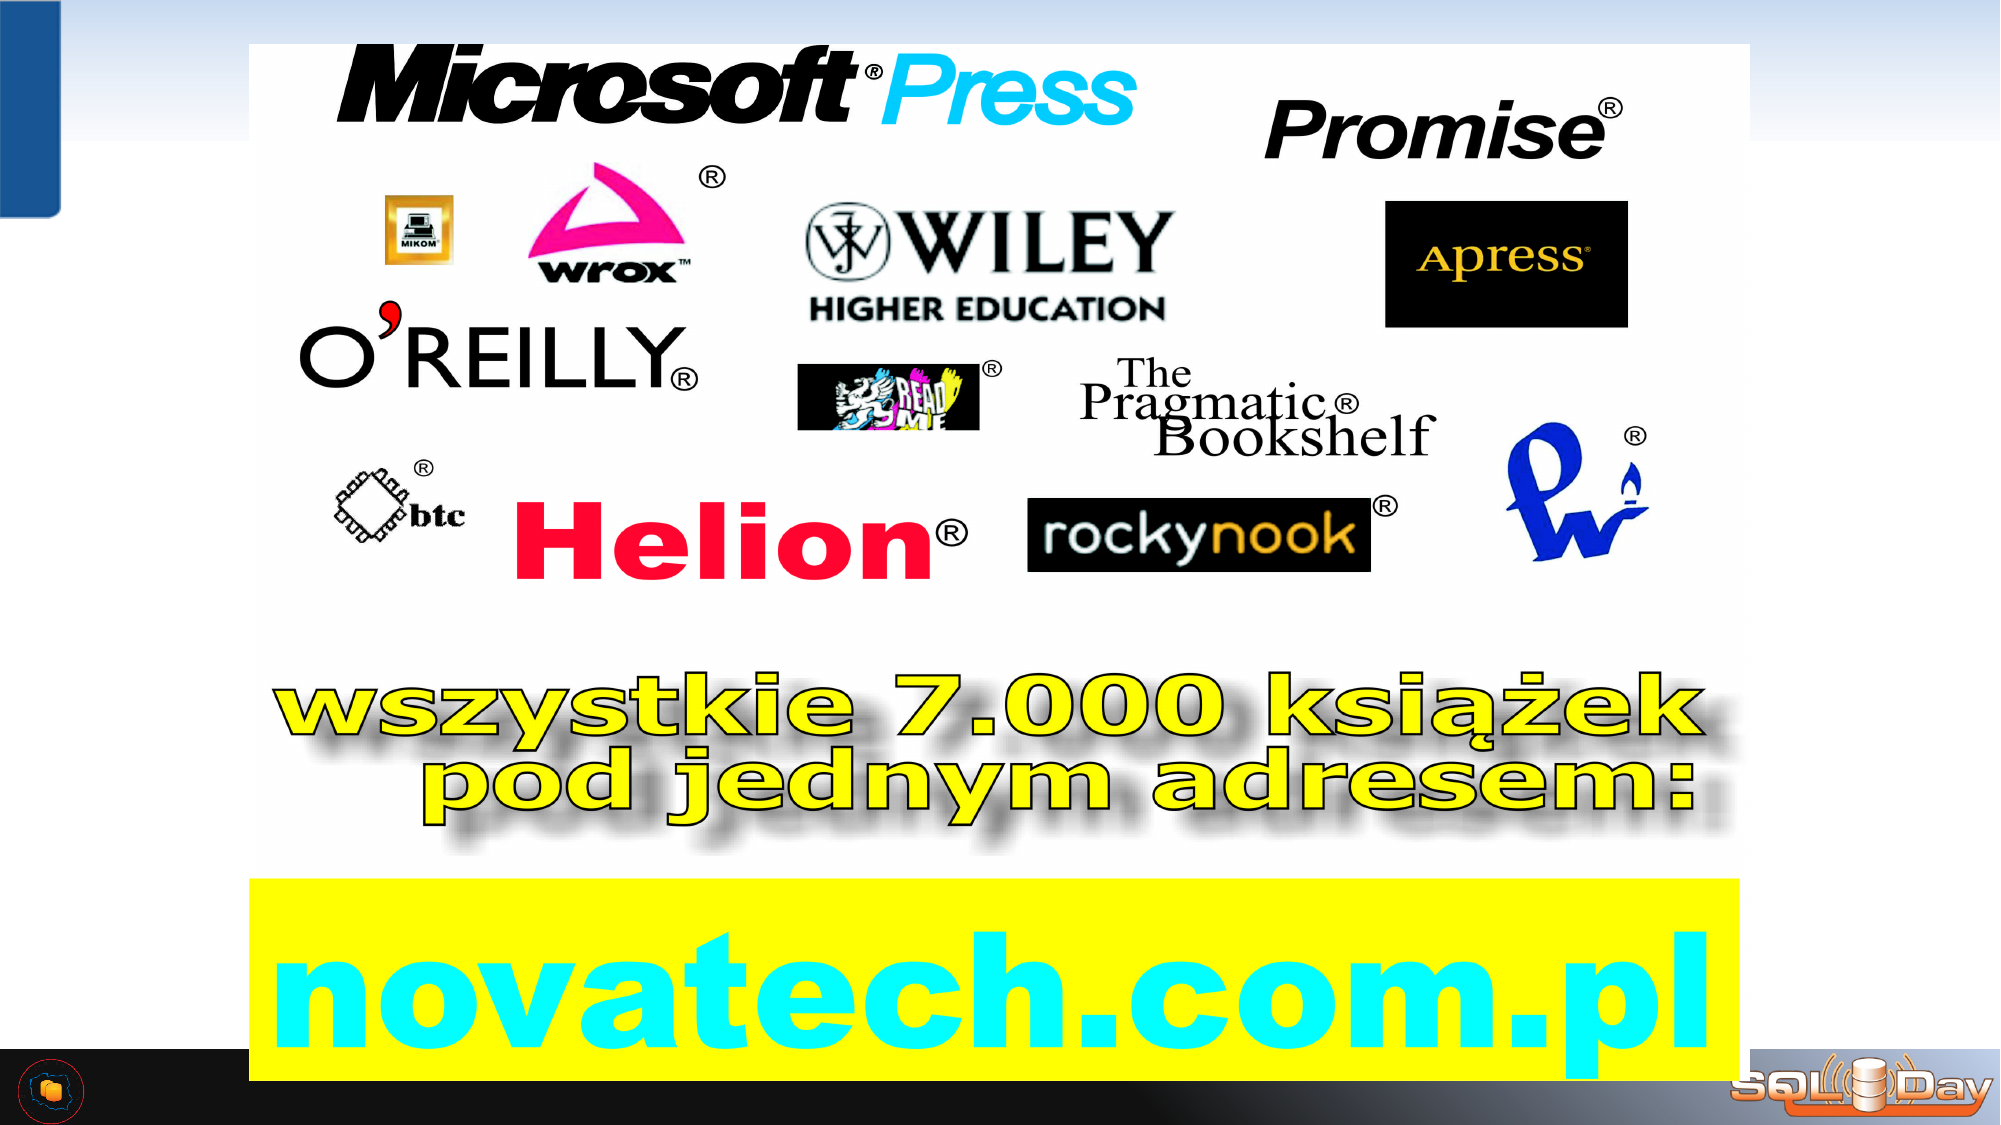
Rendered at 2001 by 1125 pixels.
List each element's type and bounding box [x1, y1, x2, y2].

picture [0, 0, 62, 219]
picture [16, 1057, 85, 1125]
picture [249, 44, 1994, 1117]
